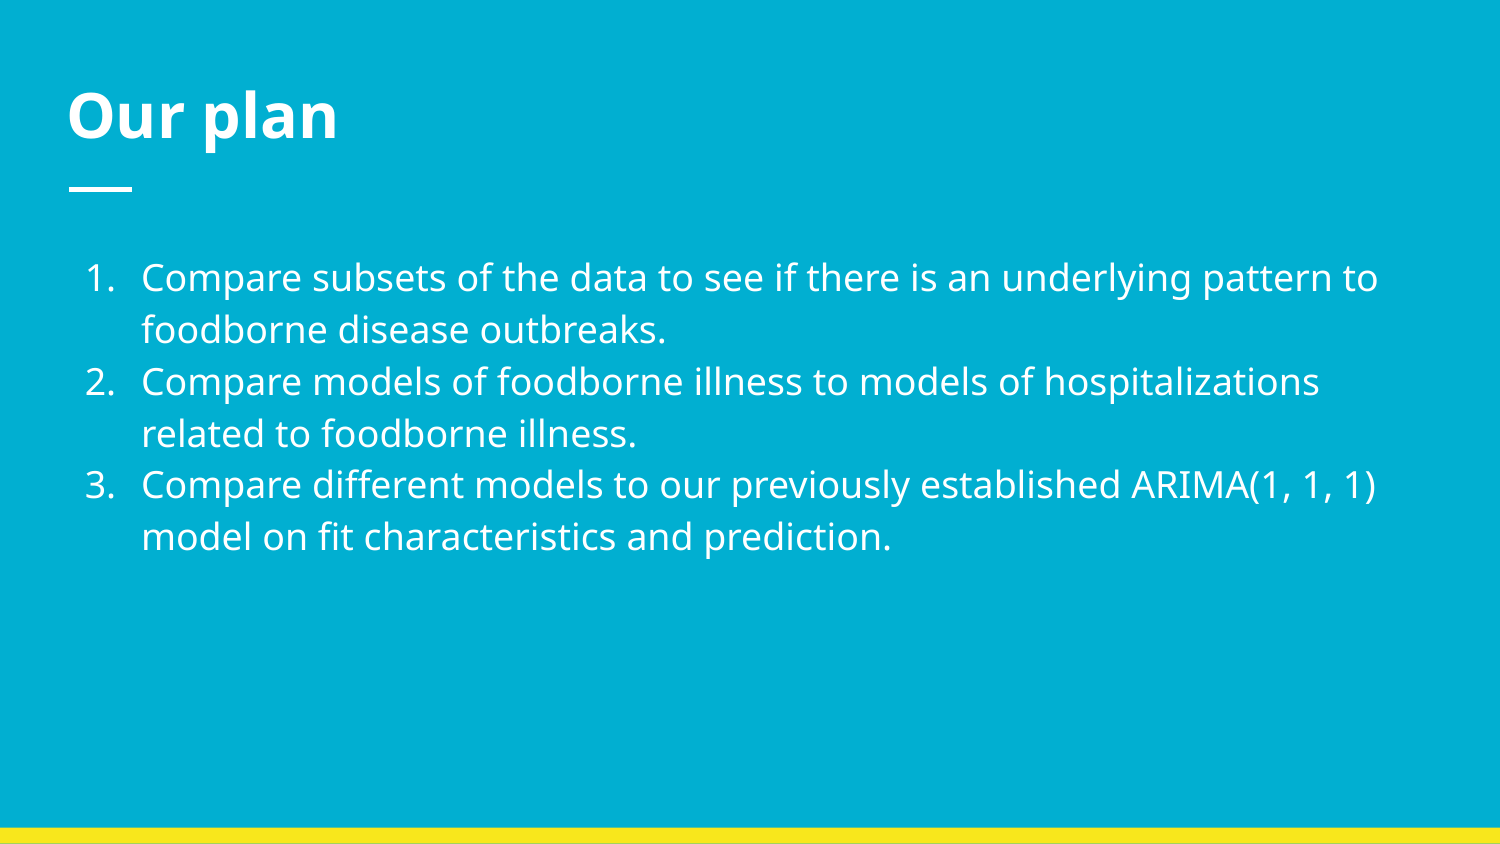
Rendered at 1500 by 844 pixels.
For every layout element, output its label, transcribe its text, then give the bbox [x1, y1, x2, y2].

list Compare subsets of the data to see if there is an underlying pattern to foodborne disease outbreaks. Compare models of foodborne illness to models of hospitalizations related to foodborne illness. Compare different models to our previously established ARIMA(1, 1, 1) model on fit characteristics and prediction. [51, 232, 1449, 750]
title Our plan [51, 61, 1449, 167]
